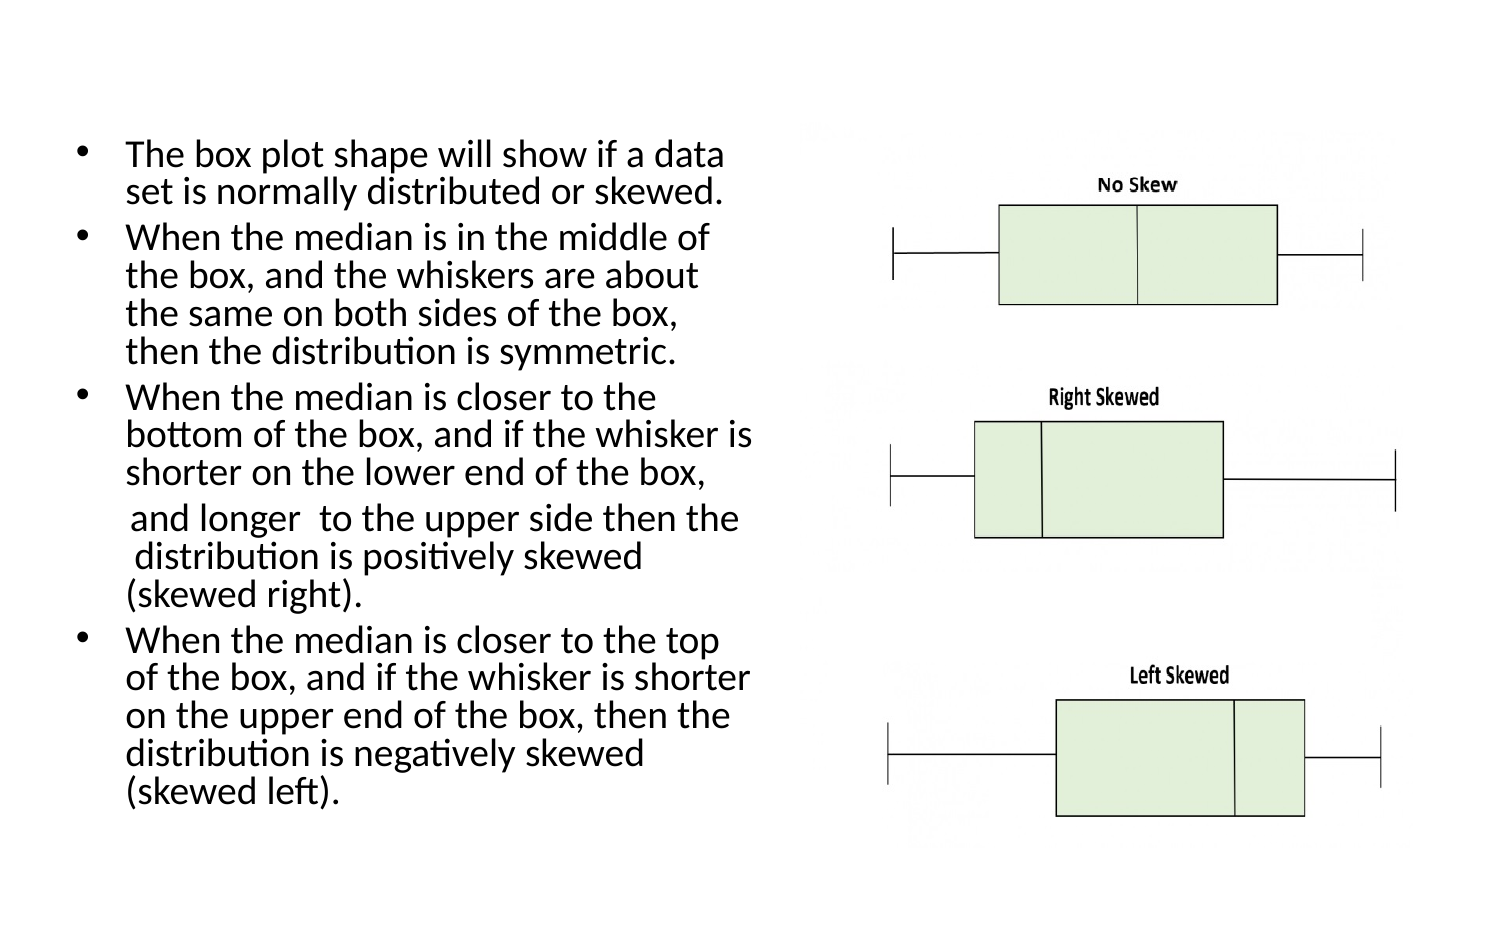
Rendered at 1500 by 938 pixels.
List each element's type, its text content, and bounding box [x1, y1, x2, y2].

picture [799, 122, 1413, 848]
list The box plot shape will show if a data set is normally distributed or skewed. When the median is in the middle of the box, and the whiskers are about the same on both sides of the box, then the distribution is symmetric. When the median is closer to the bottom of the box, and if the whisker is shorter on the lower end of the box, and longer to the upper side then the distribution is positively skewed (skewed right). When the median is closer to the top of the box, and if the whisker is shorter on the upper end of the box, then the distribution is negatively skewed (skewed left). [62, 130, 775, 837]
